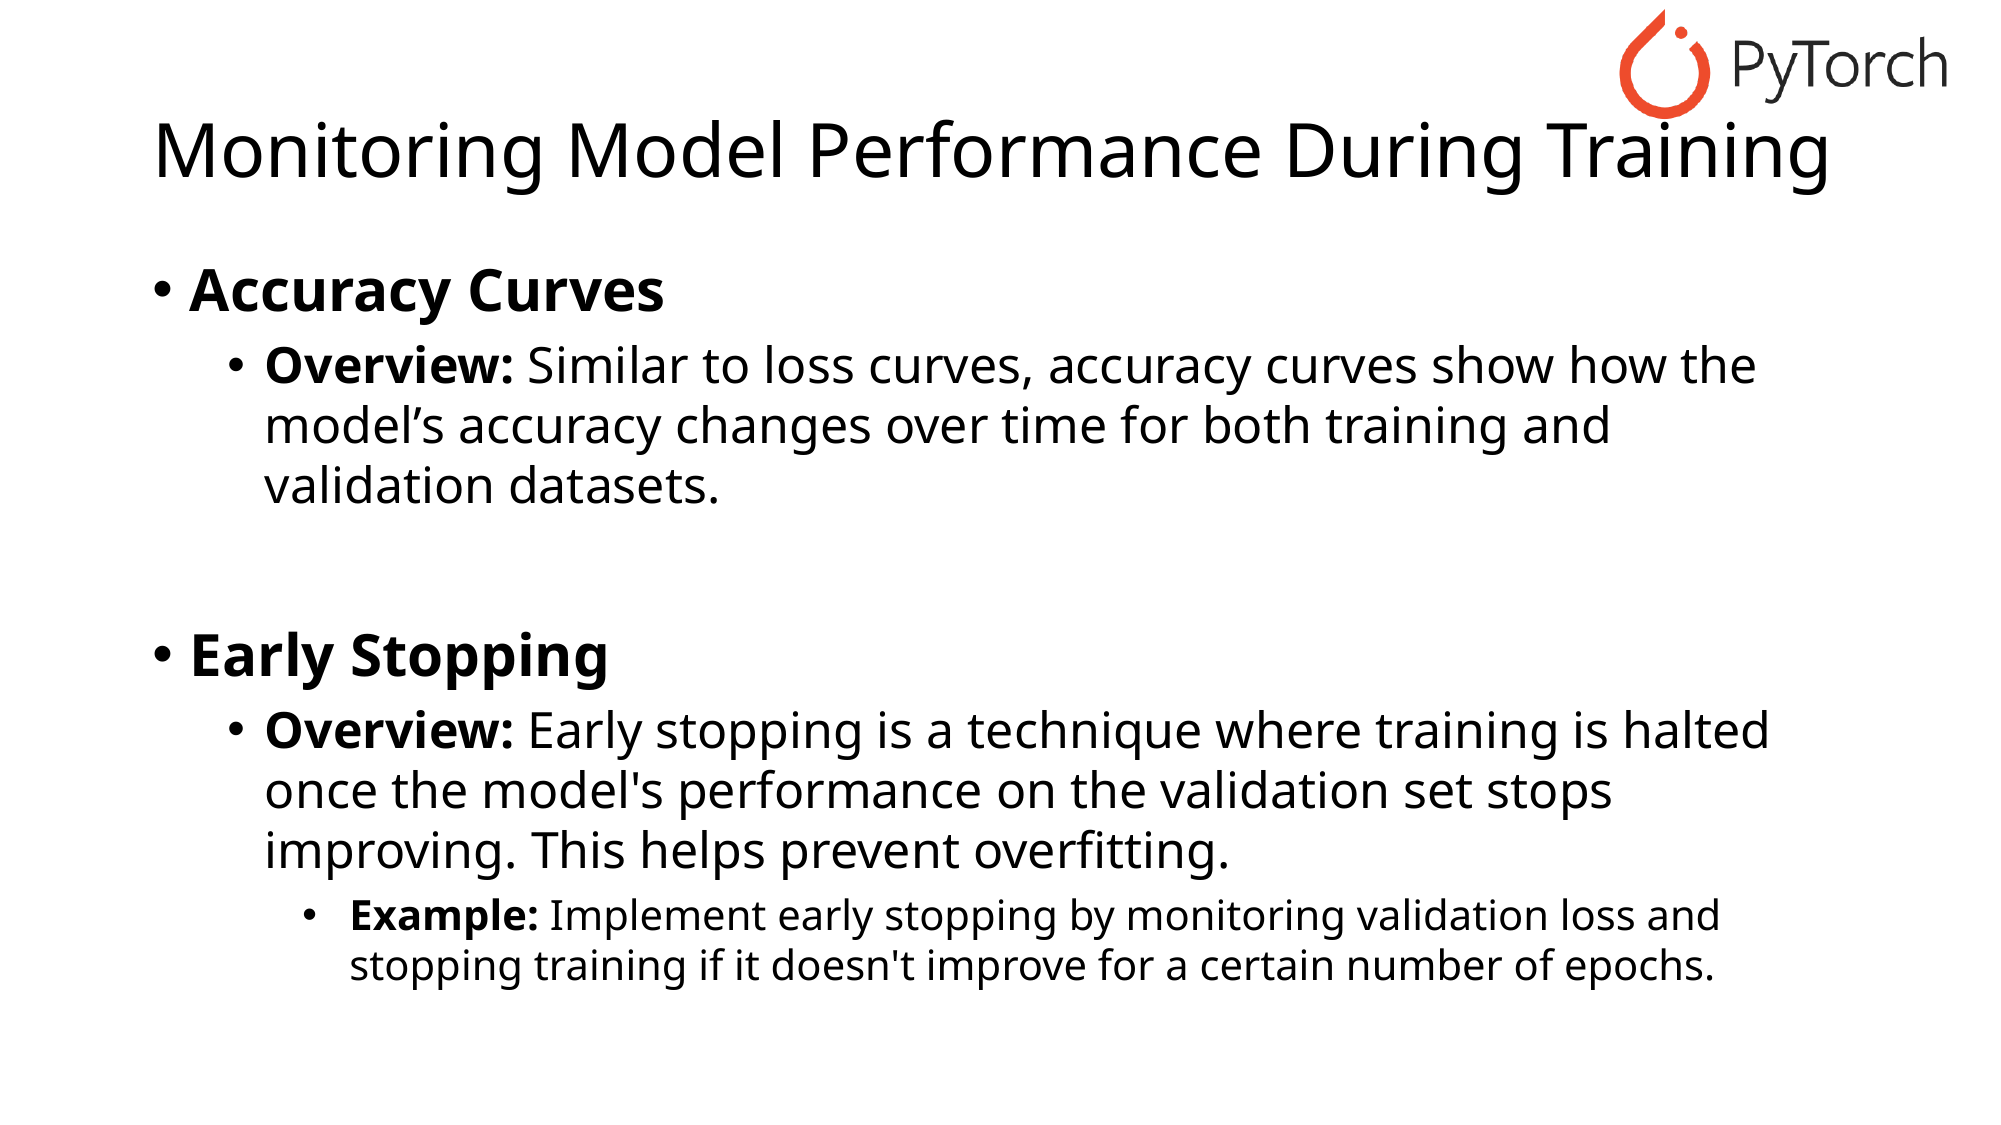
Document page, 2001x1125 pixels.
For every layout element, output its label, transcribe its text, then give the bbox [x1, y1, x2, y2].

title Monitoring Model Performance During Training [137, 59, 1863, 245]
list Accuracy Curves Overview: Similar to loss curves, accuracy curves show how the model’s accuracy changes over time for both training and validation datasets. Early Stopping Overview: Early stopping is a technique where training is halted once the model's performance on the validation set stops improving. This helps prevent overfitting. Example: Implement early stopping by monitoring validation loss and stopping training if it doesn't improve for a certain number of epochs. [137, 245, 1863, 1036]
picture [1596, 0, 1970, 157]
